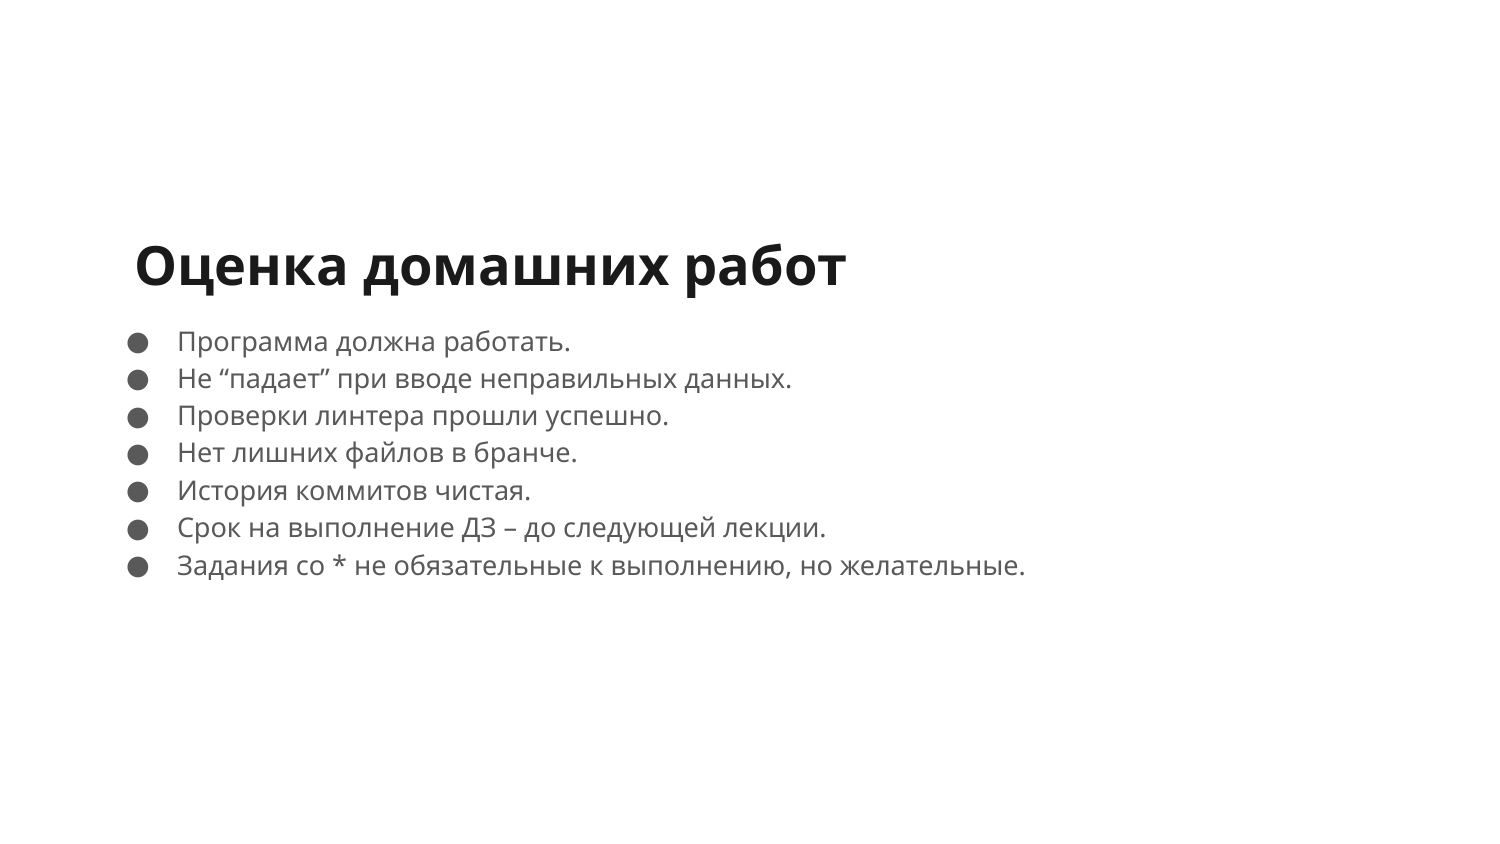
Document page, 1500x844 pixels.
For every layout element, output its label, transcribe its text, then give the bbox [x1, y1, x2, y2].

text_box Программа должна работать. Не “падает” при вводе неправильных данных. Проверки линтера прошли успешно. Нет лишних файлов в бранче. История коммитов чистая. Срок на выполнение ДЗ – до следующей лекции. Задания со * не обязательные к выполнению, но желательные. [87, 304, 1349, 707]
text_box Оценка домашних работ [119, 216, 1381, 304]
